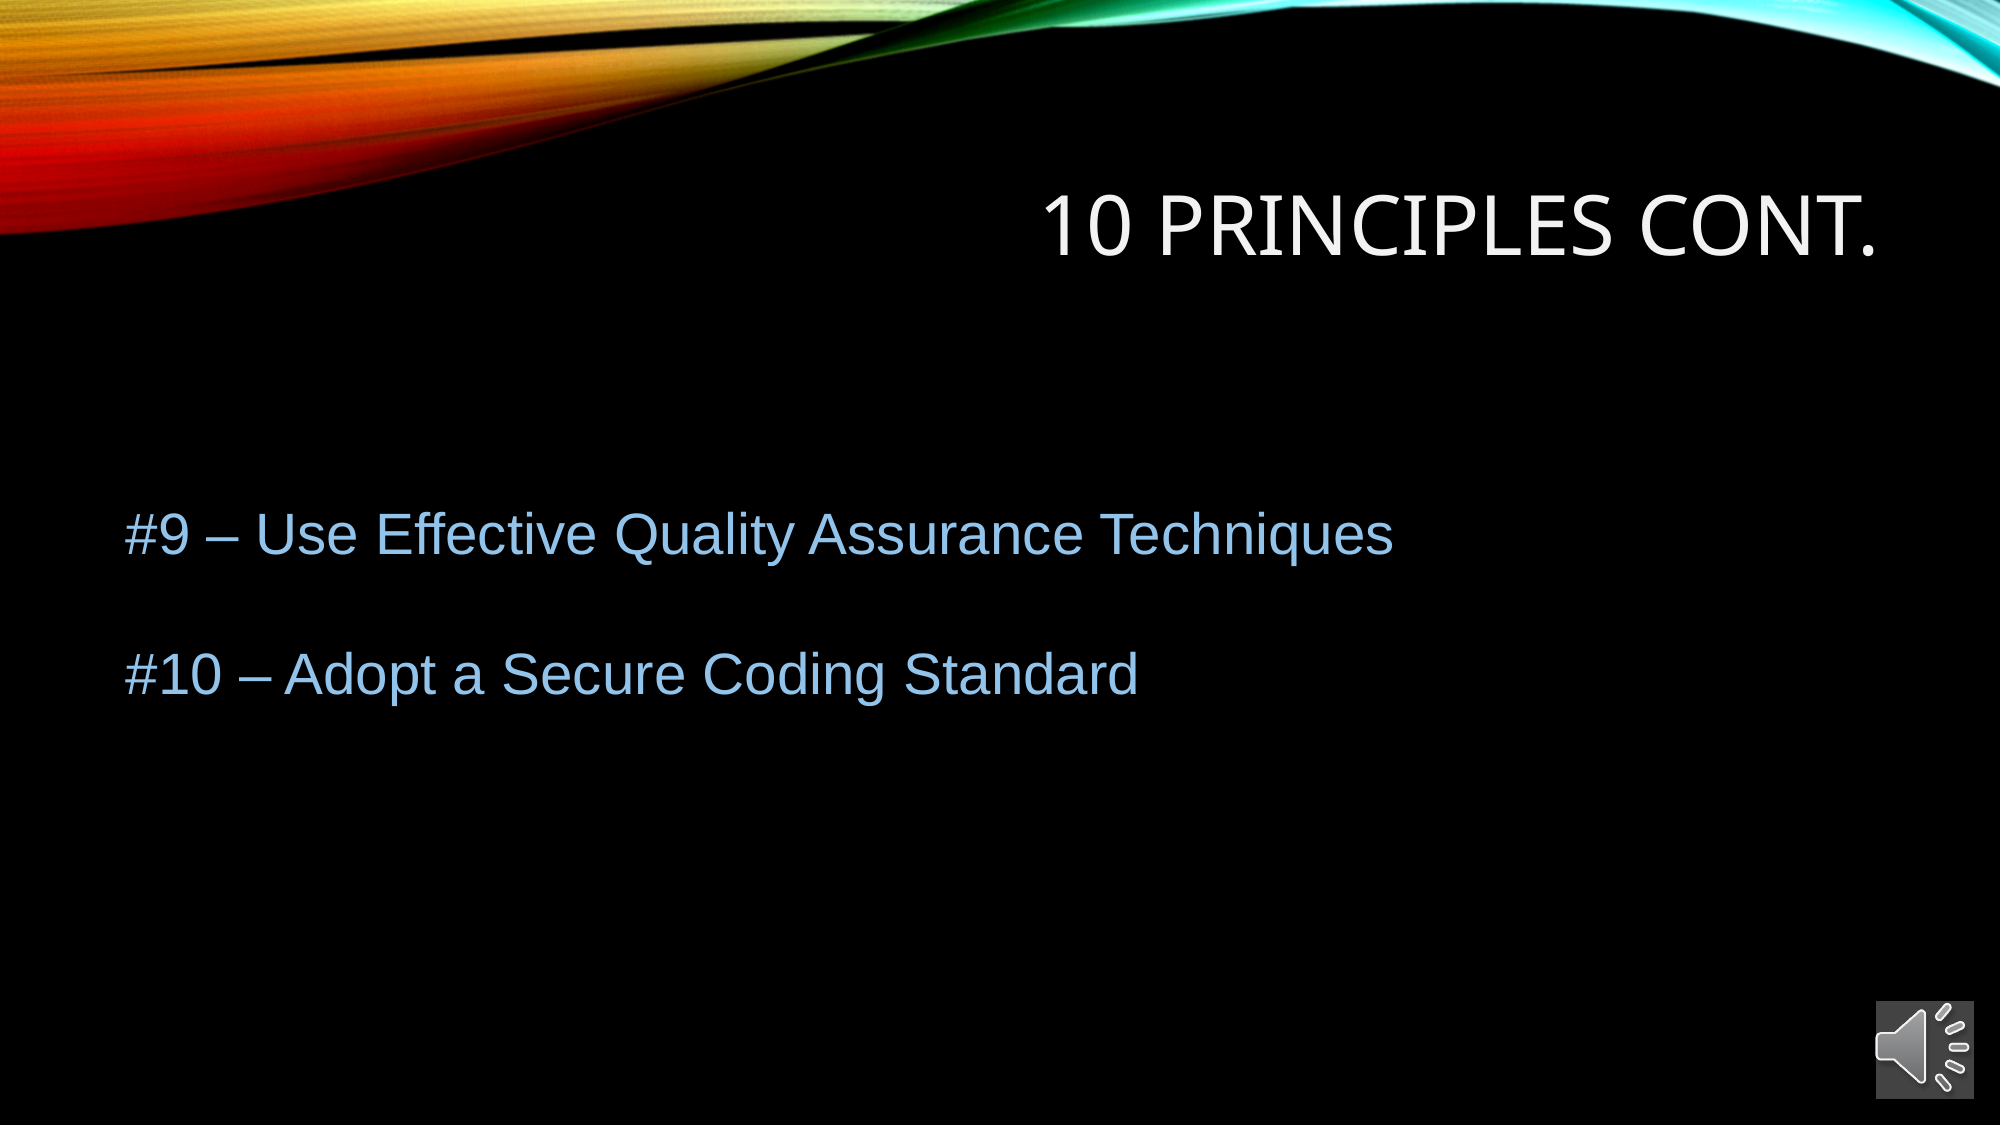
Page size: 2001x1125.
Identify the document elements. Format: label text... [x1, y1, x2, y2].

picture [1874, 999, 1976, 1101]
text_box 10 PRINCIPLES CONT. [1024, 164, 2000, 280]
text_box #9 – Use Effective Quality Assurance Techniques #10 – Adopt a Secure Coding Standard [110, 488, 1665, 714]
picture [0, 0, 2000, 237]
